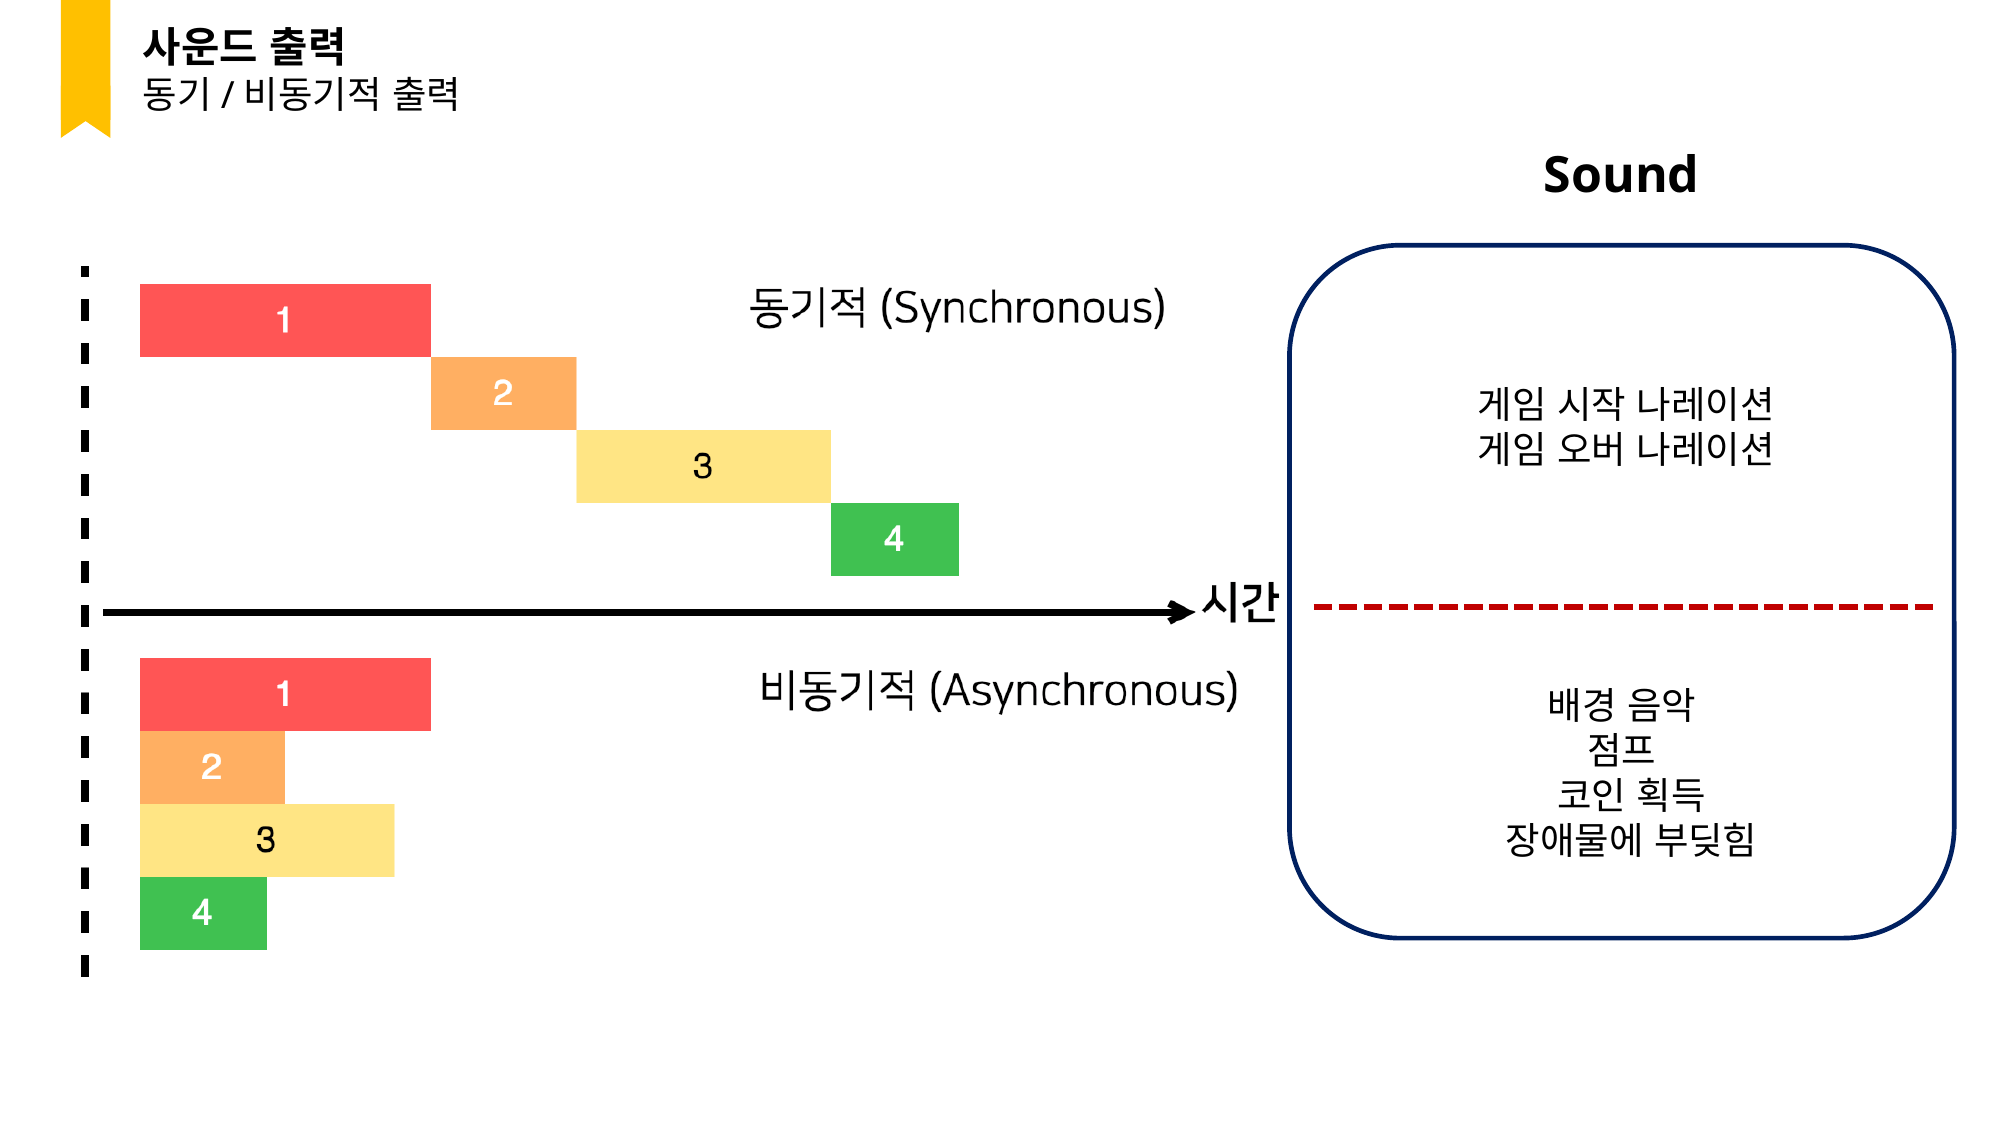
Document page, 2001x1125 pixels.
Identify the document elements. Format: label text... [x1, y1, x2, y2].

picture [79, 261, 1287, 981]
text_box Sound [1529, 135, 1715, 210]
text_box [1288, 244, 1956, 940]
text_box 사운드 출력 동기/비동기적 출력 [128, 13, 477, 124]
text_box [60, 0, 111, 138]
